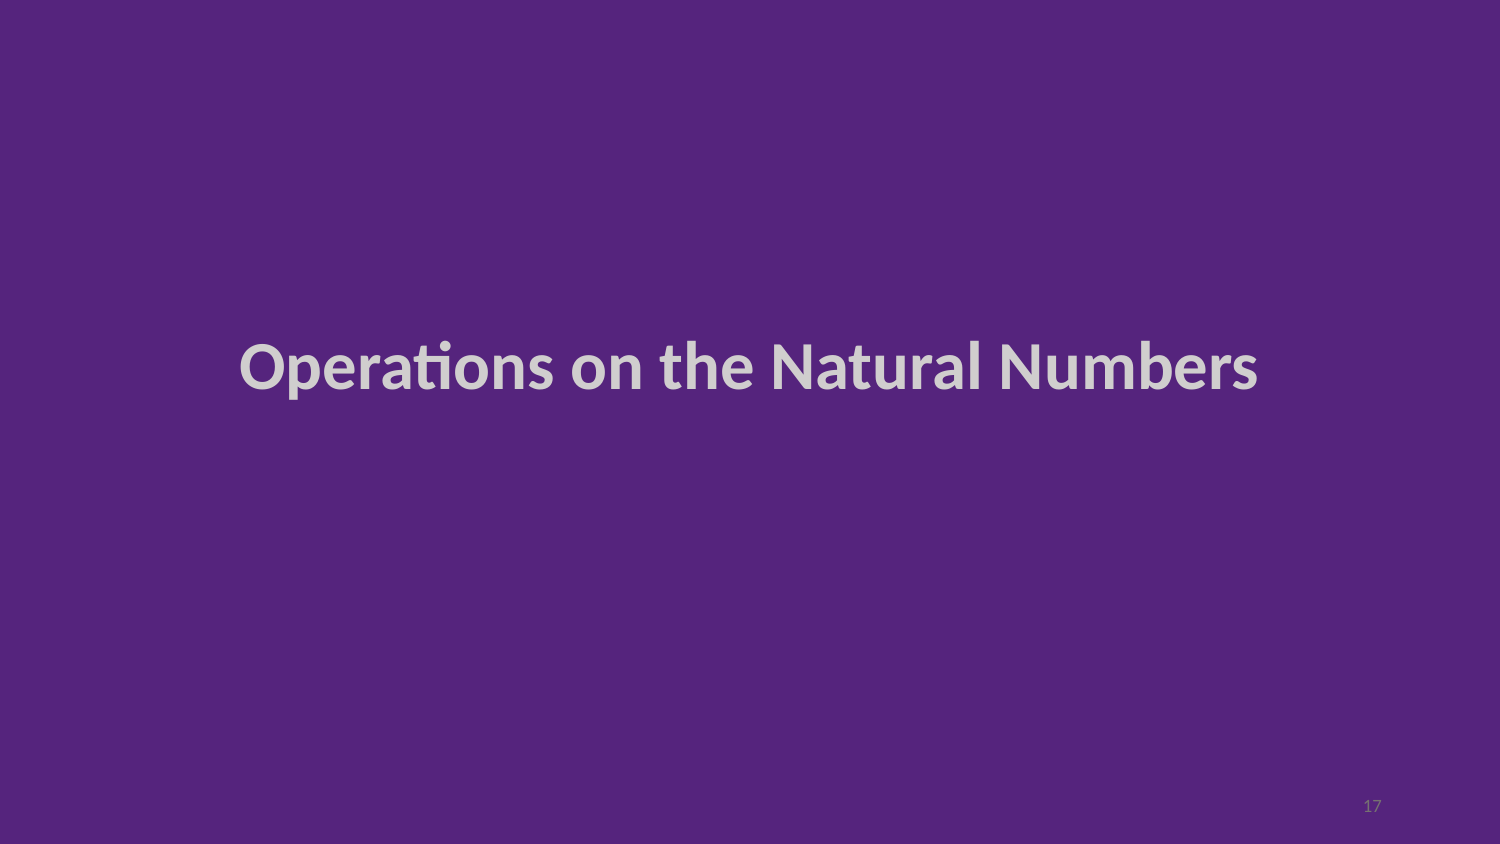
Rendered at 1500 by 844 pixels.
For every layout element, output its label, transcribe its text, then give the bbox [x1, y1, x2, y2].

slide_number 17 [1059, 782, 1397, 827]
title Operations on the Natural Numbers [103, 286, 1397, 450]
